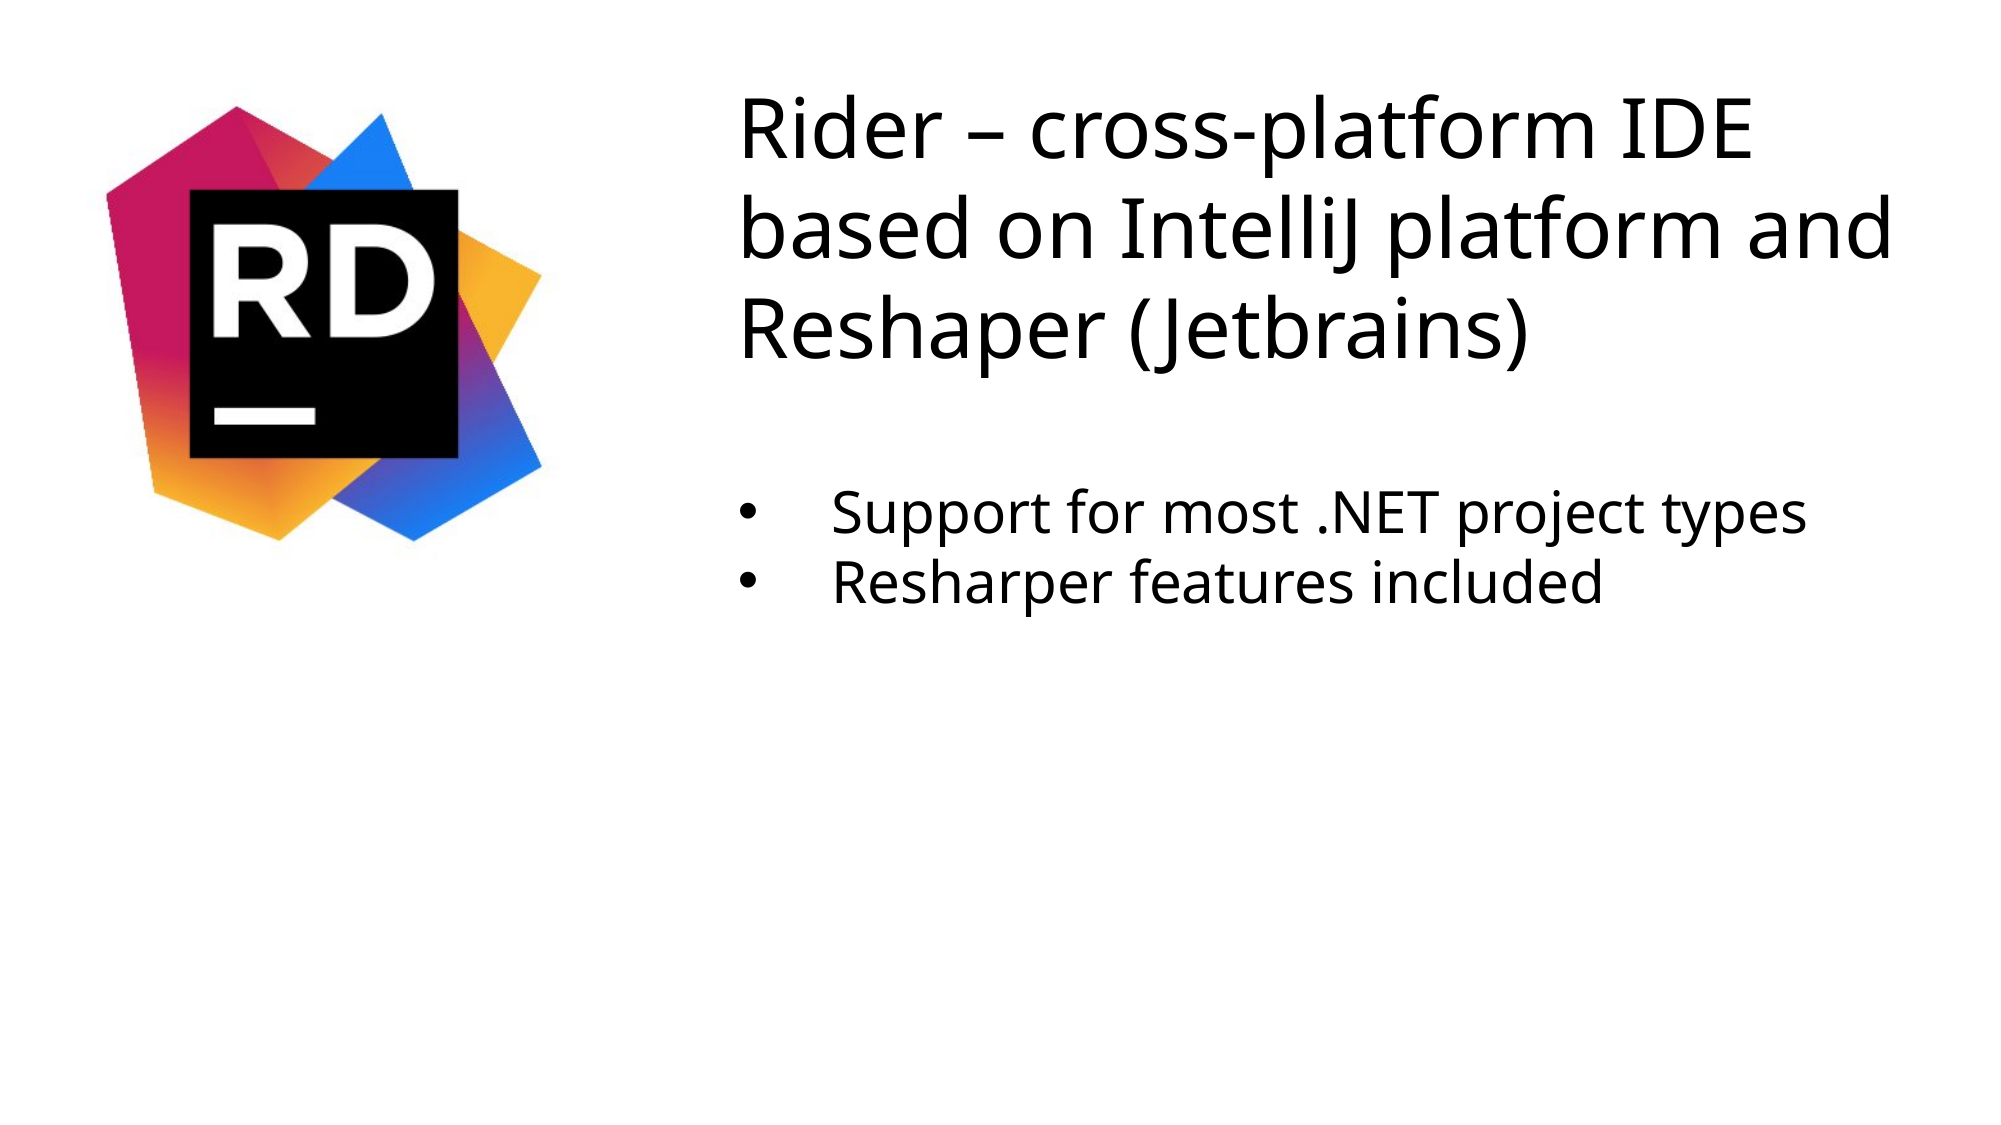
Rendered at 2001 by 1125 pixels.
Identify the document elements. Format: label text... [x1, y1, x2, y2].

picture [67, 67, 580, 580]
text_box Rider – cross-platform IDE based on IntelliJ platform and Reshaper (Jetbrains) Support for most .NET project types Resharper features included [723, 67, 1935, 623]
